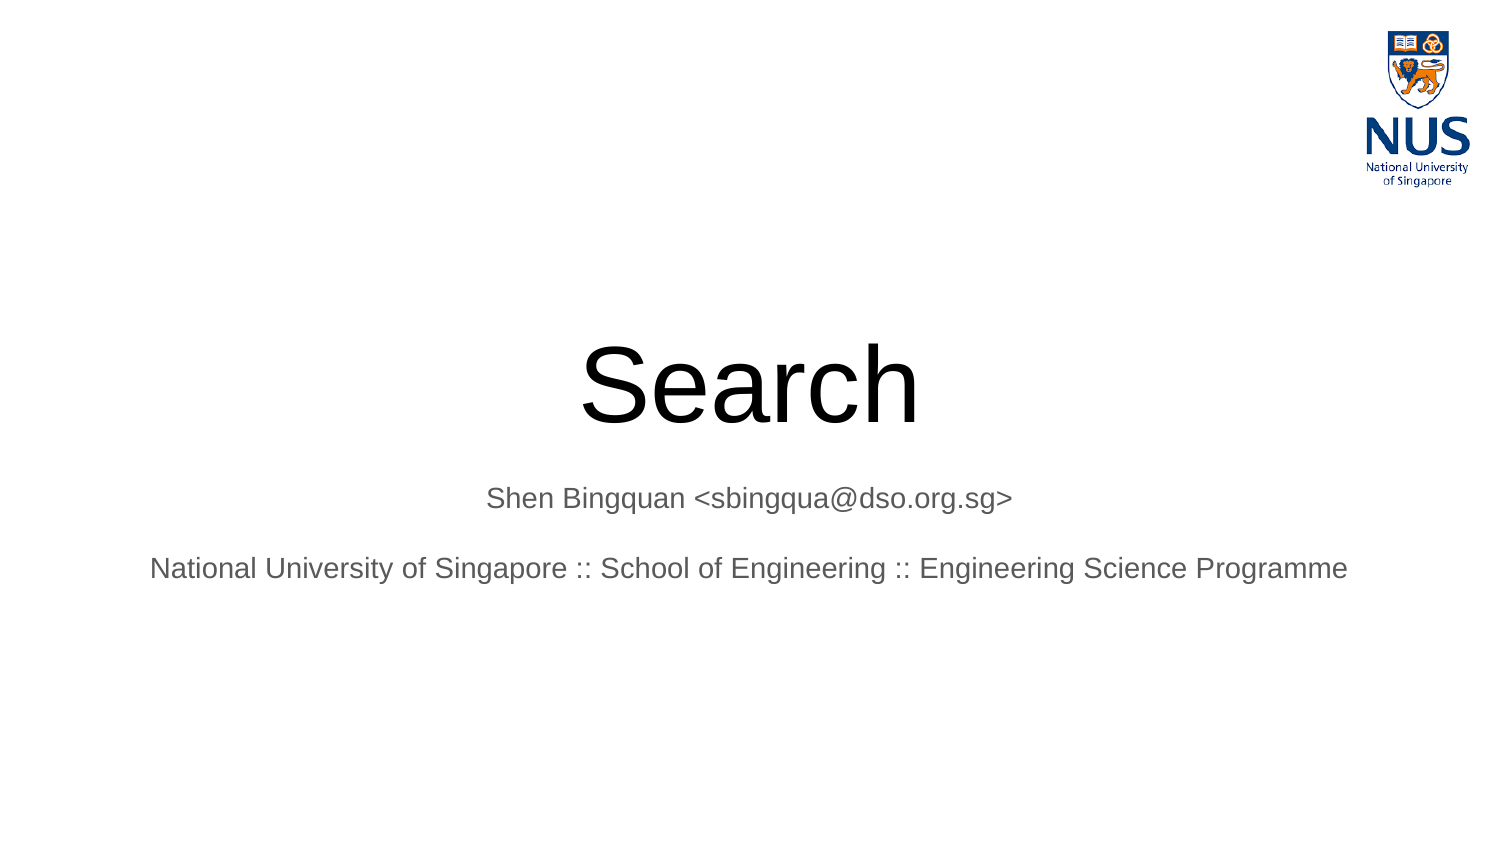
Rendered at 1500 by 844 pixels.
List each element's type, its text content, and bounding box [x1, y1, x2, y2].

title Search [51, 122, 1449, 459]
picture [1335, 0, 1500, 218]
text_box Shen Bingquan <sbingqua@dso.org.sg> National University of Singapore :: School of Engineering :: Engineering Science Programme [51, 464, 1449, 595]
